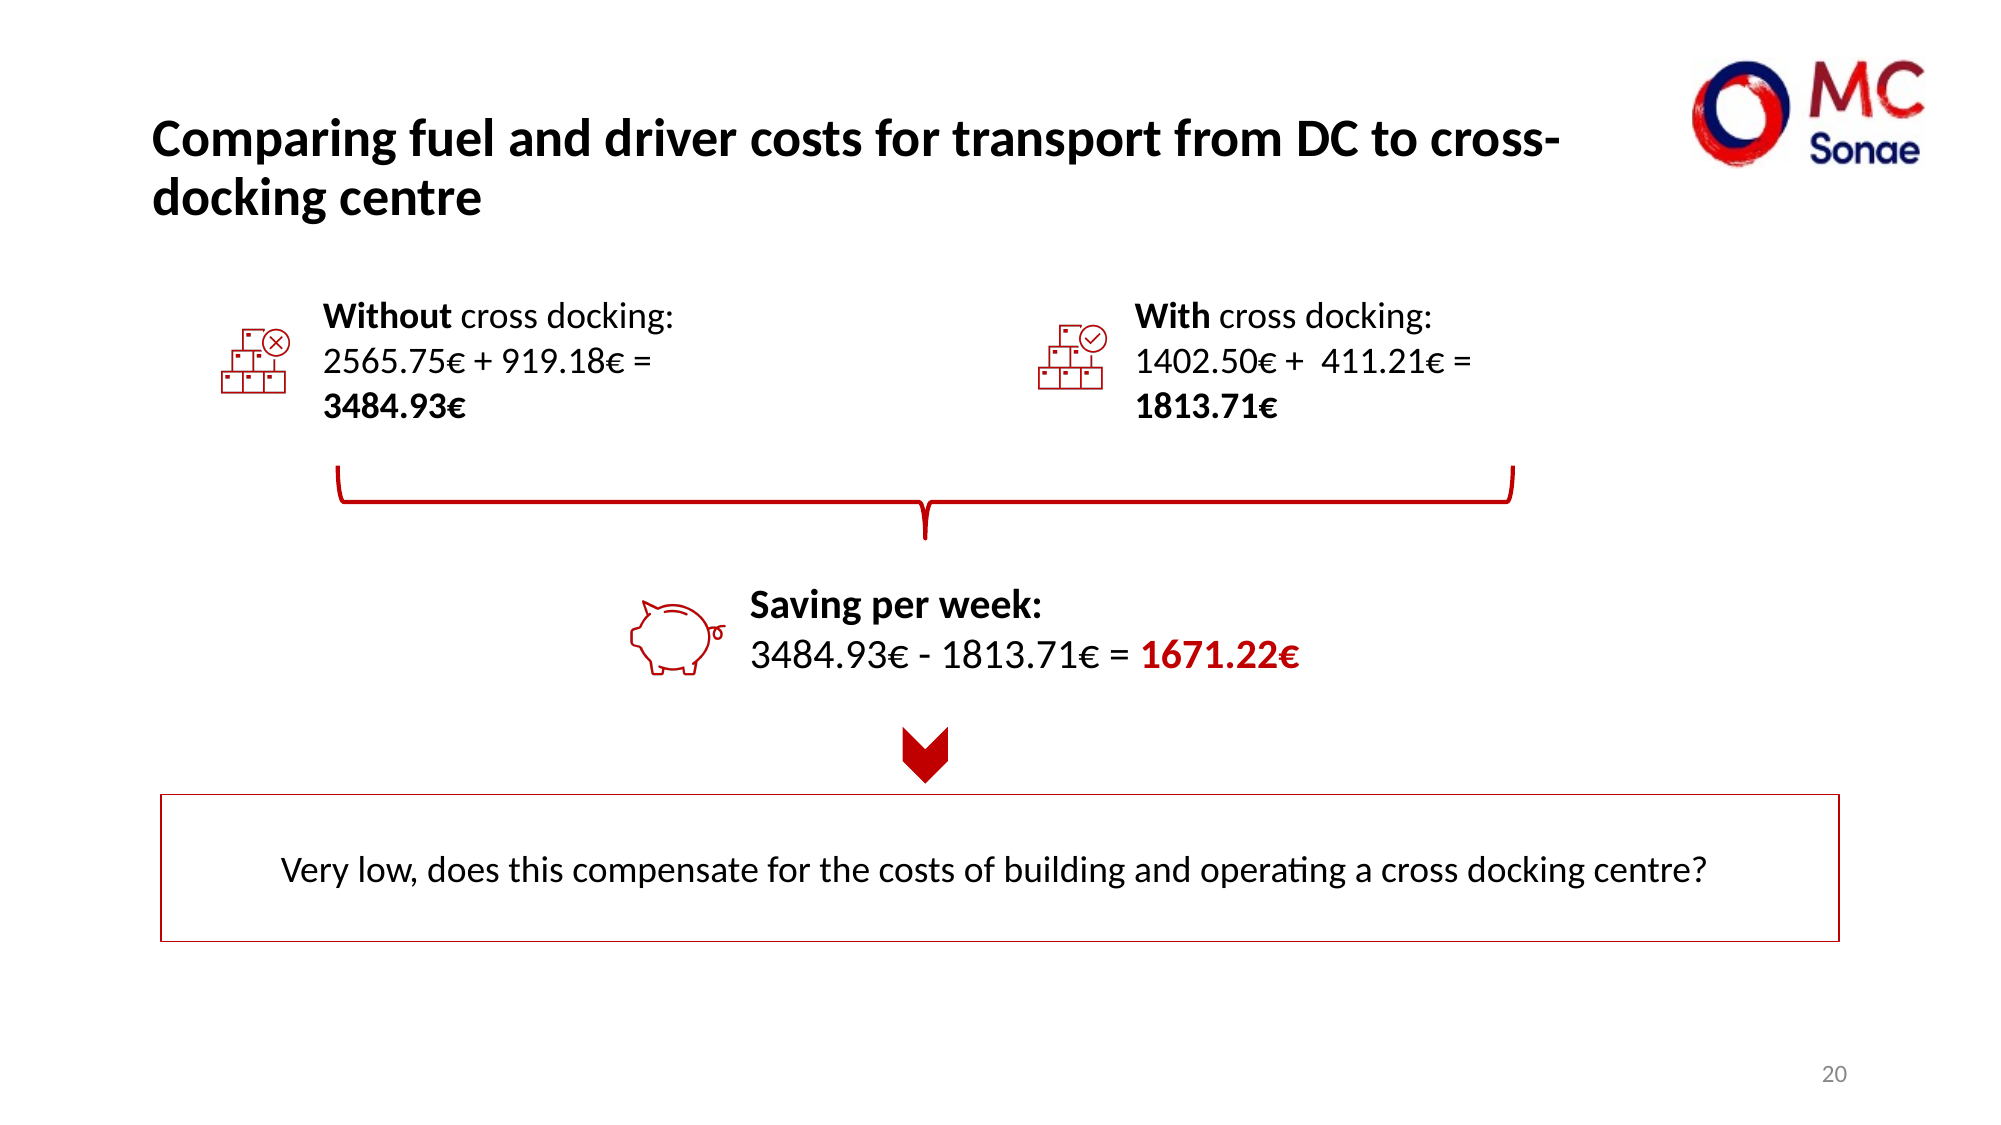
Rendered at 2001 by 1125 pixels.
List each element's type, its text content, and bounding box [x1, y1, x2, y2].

picture [622, 580, 735, 694]
slide_number ‹#› [1412, 1042, 1863, 1103]
text_box Saving per week: 3484.93€ - 1813.71€ = 1671.22€ [734, 569, 1457, 685]
text_box With cross docking: 1402.50€ + 411.21€ = 1813.71€ [1119, 277, 1637, 434]
title Comparing fuel and driver costs for transport from DC to cross-docking centre [137, 59, 1718, 278]
text_box [902, 726, 948, 784]
picture [1030, 315, 1114, 399]
picture [1691, 57, 1926, 169]
text_box Very low, does this compensate for the costs of building and operating a cross docking centre? [160, 794, 1840, 942]
picture [213, 319, 297, 403]
text_box Without cross docking: 2565.75€ + 919.18€ = 3484.93€ [307, 277, 825, 434]
text_box [337, 465, 1513, 539]
